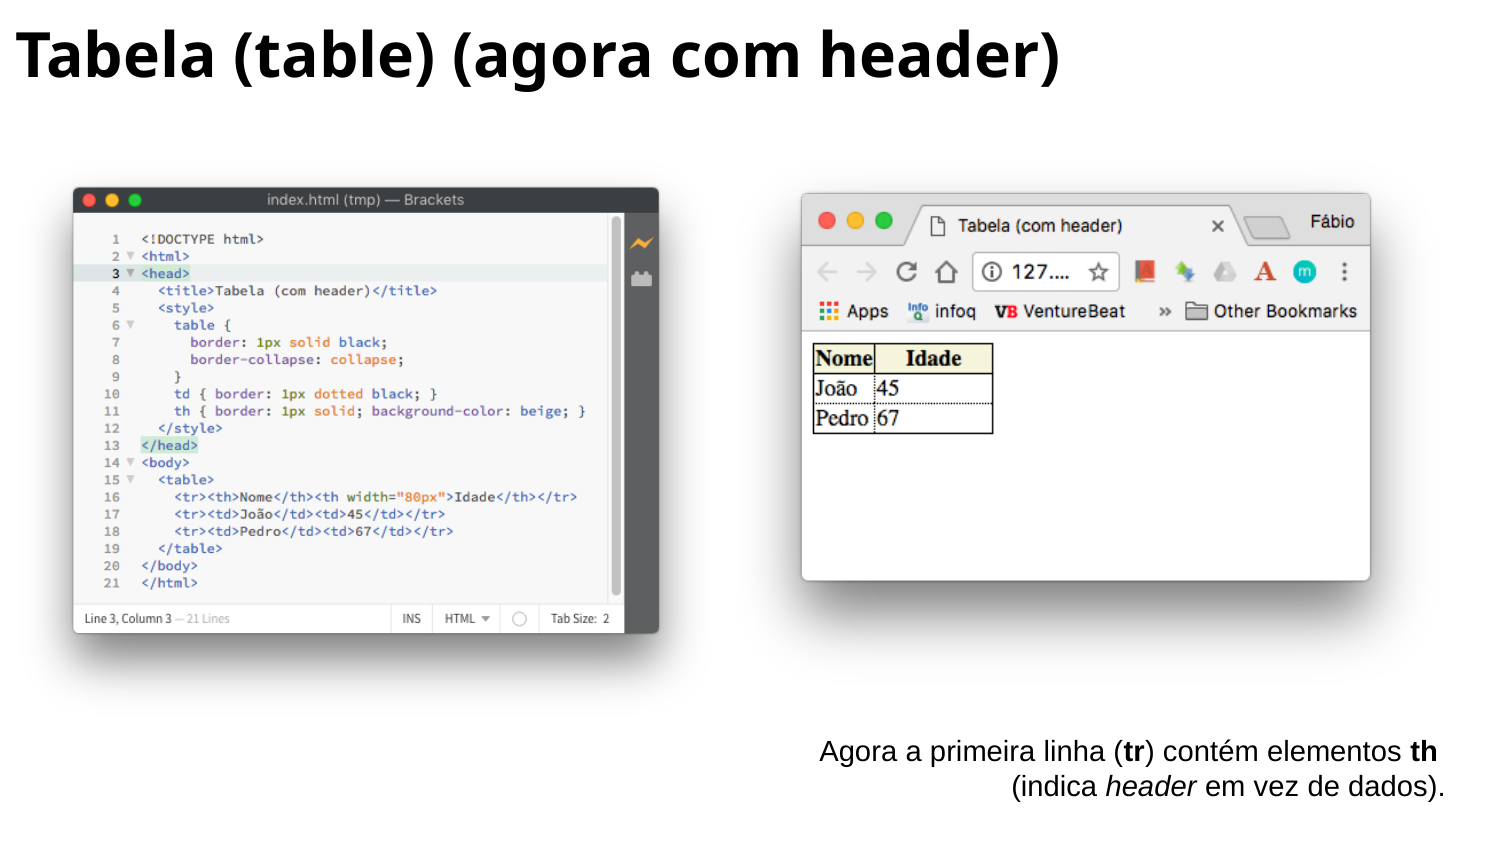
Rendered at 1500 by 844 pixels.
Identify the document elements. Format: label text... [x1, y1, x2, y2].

picture [9, 148, 1451, 726]
title Tabela (table) (agora com header) [0, 0, 1500, 94]
text_box Agora a primeira linha (tr) contém elementos th (indica header em vez de dados). [337, 717, 1462, 833]
